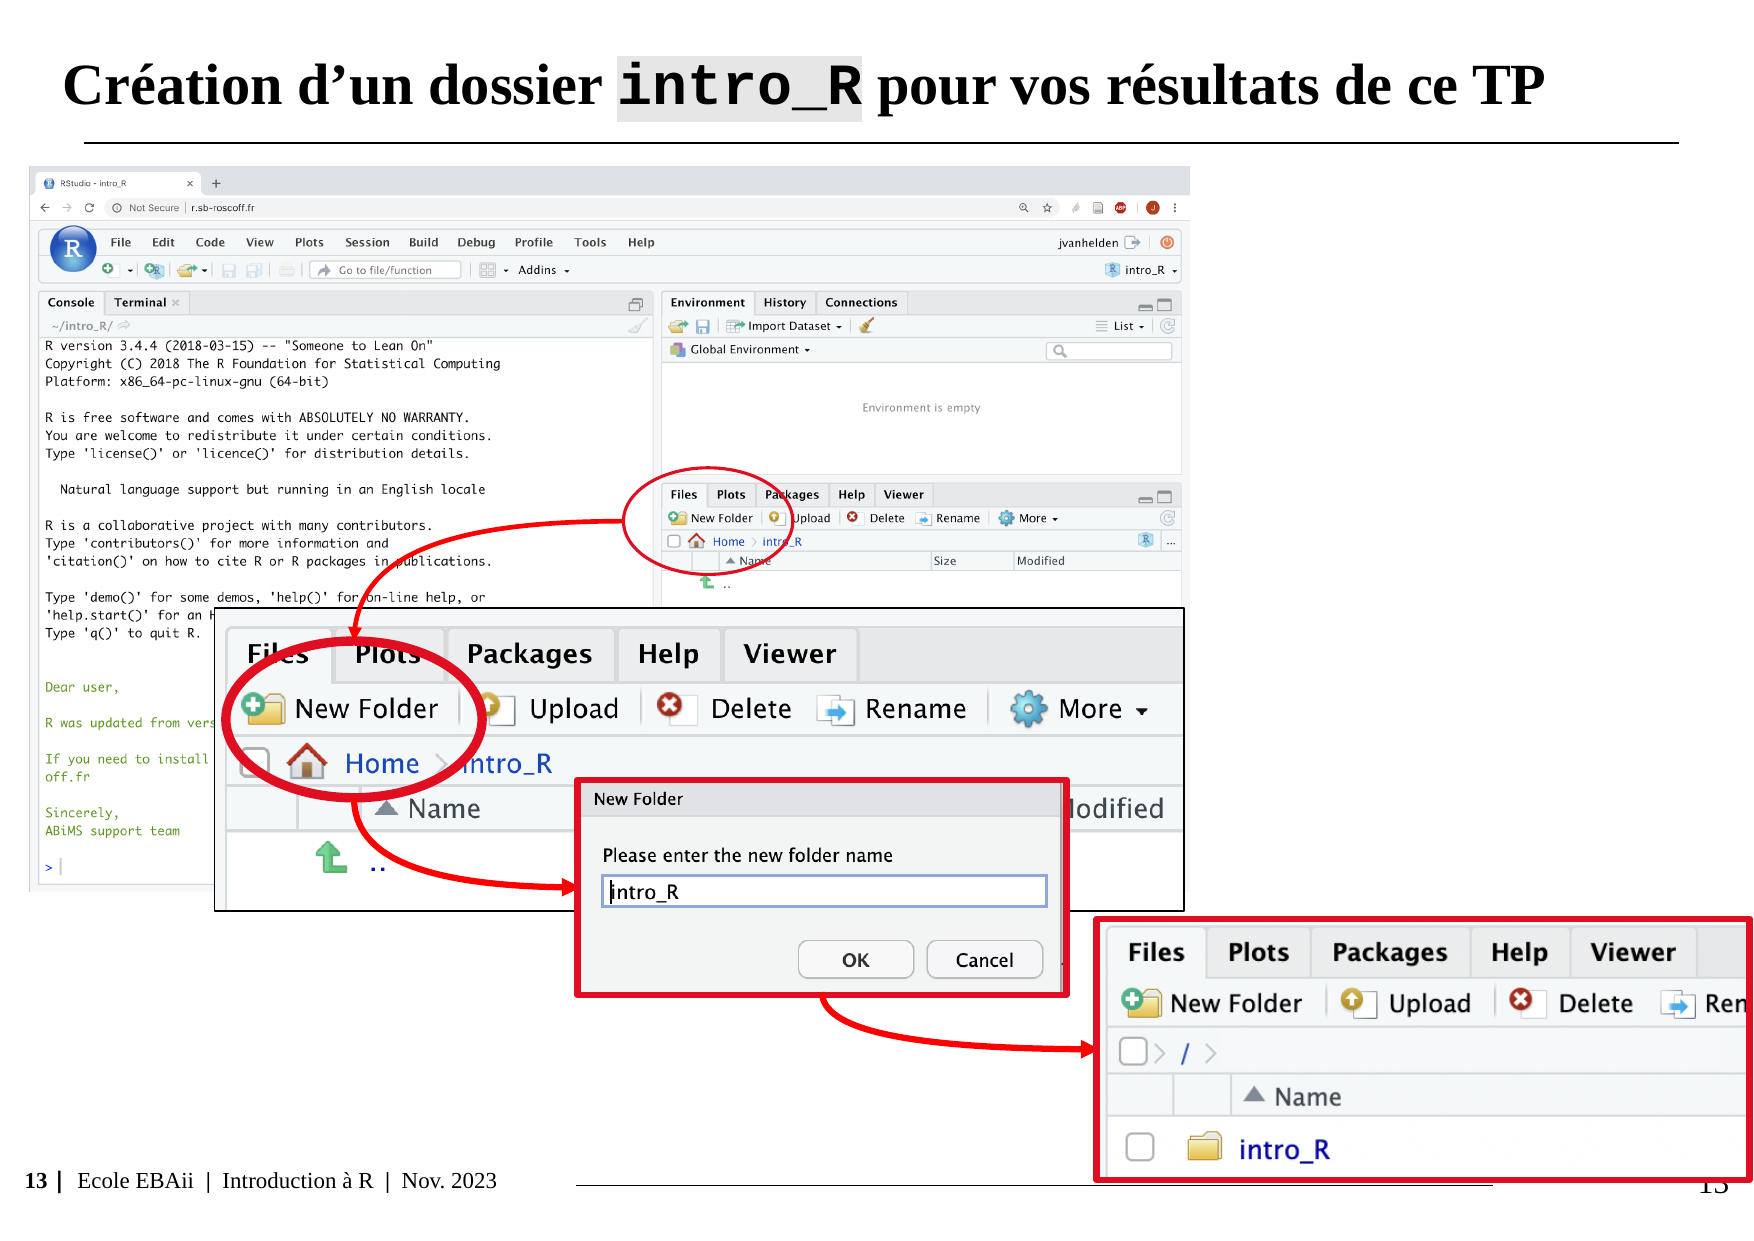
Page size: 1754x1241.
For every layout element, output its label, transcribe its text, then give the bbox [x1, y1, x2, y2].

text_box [353, 520, 624, 642]
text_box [1099, 921, 1747, 1177]
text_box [931, 881, 990, 1160]
text_box Création d’un dossier intro_R pour vos résultats de ce TP [62, 2, 1692, 160]
picture [13, 166, 1190, 993]
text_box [422, 729, 513, 957]
slide_number ‹#› [1641, 1184, 1747, 1241]
